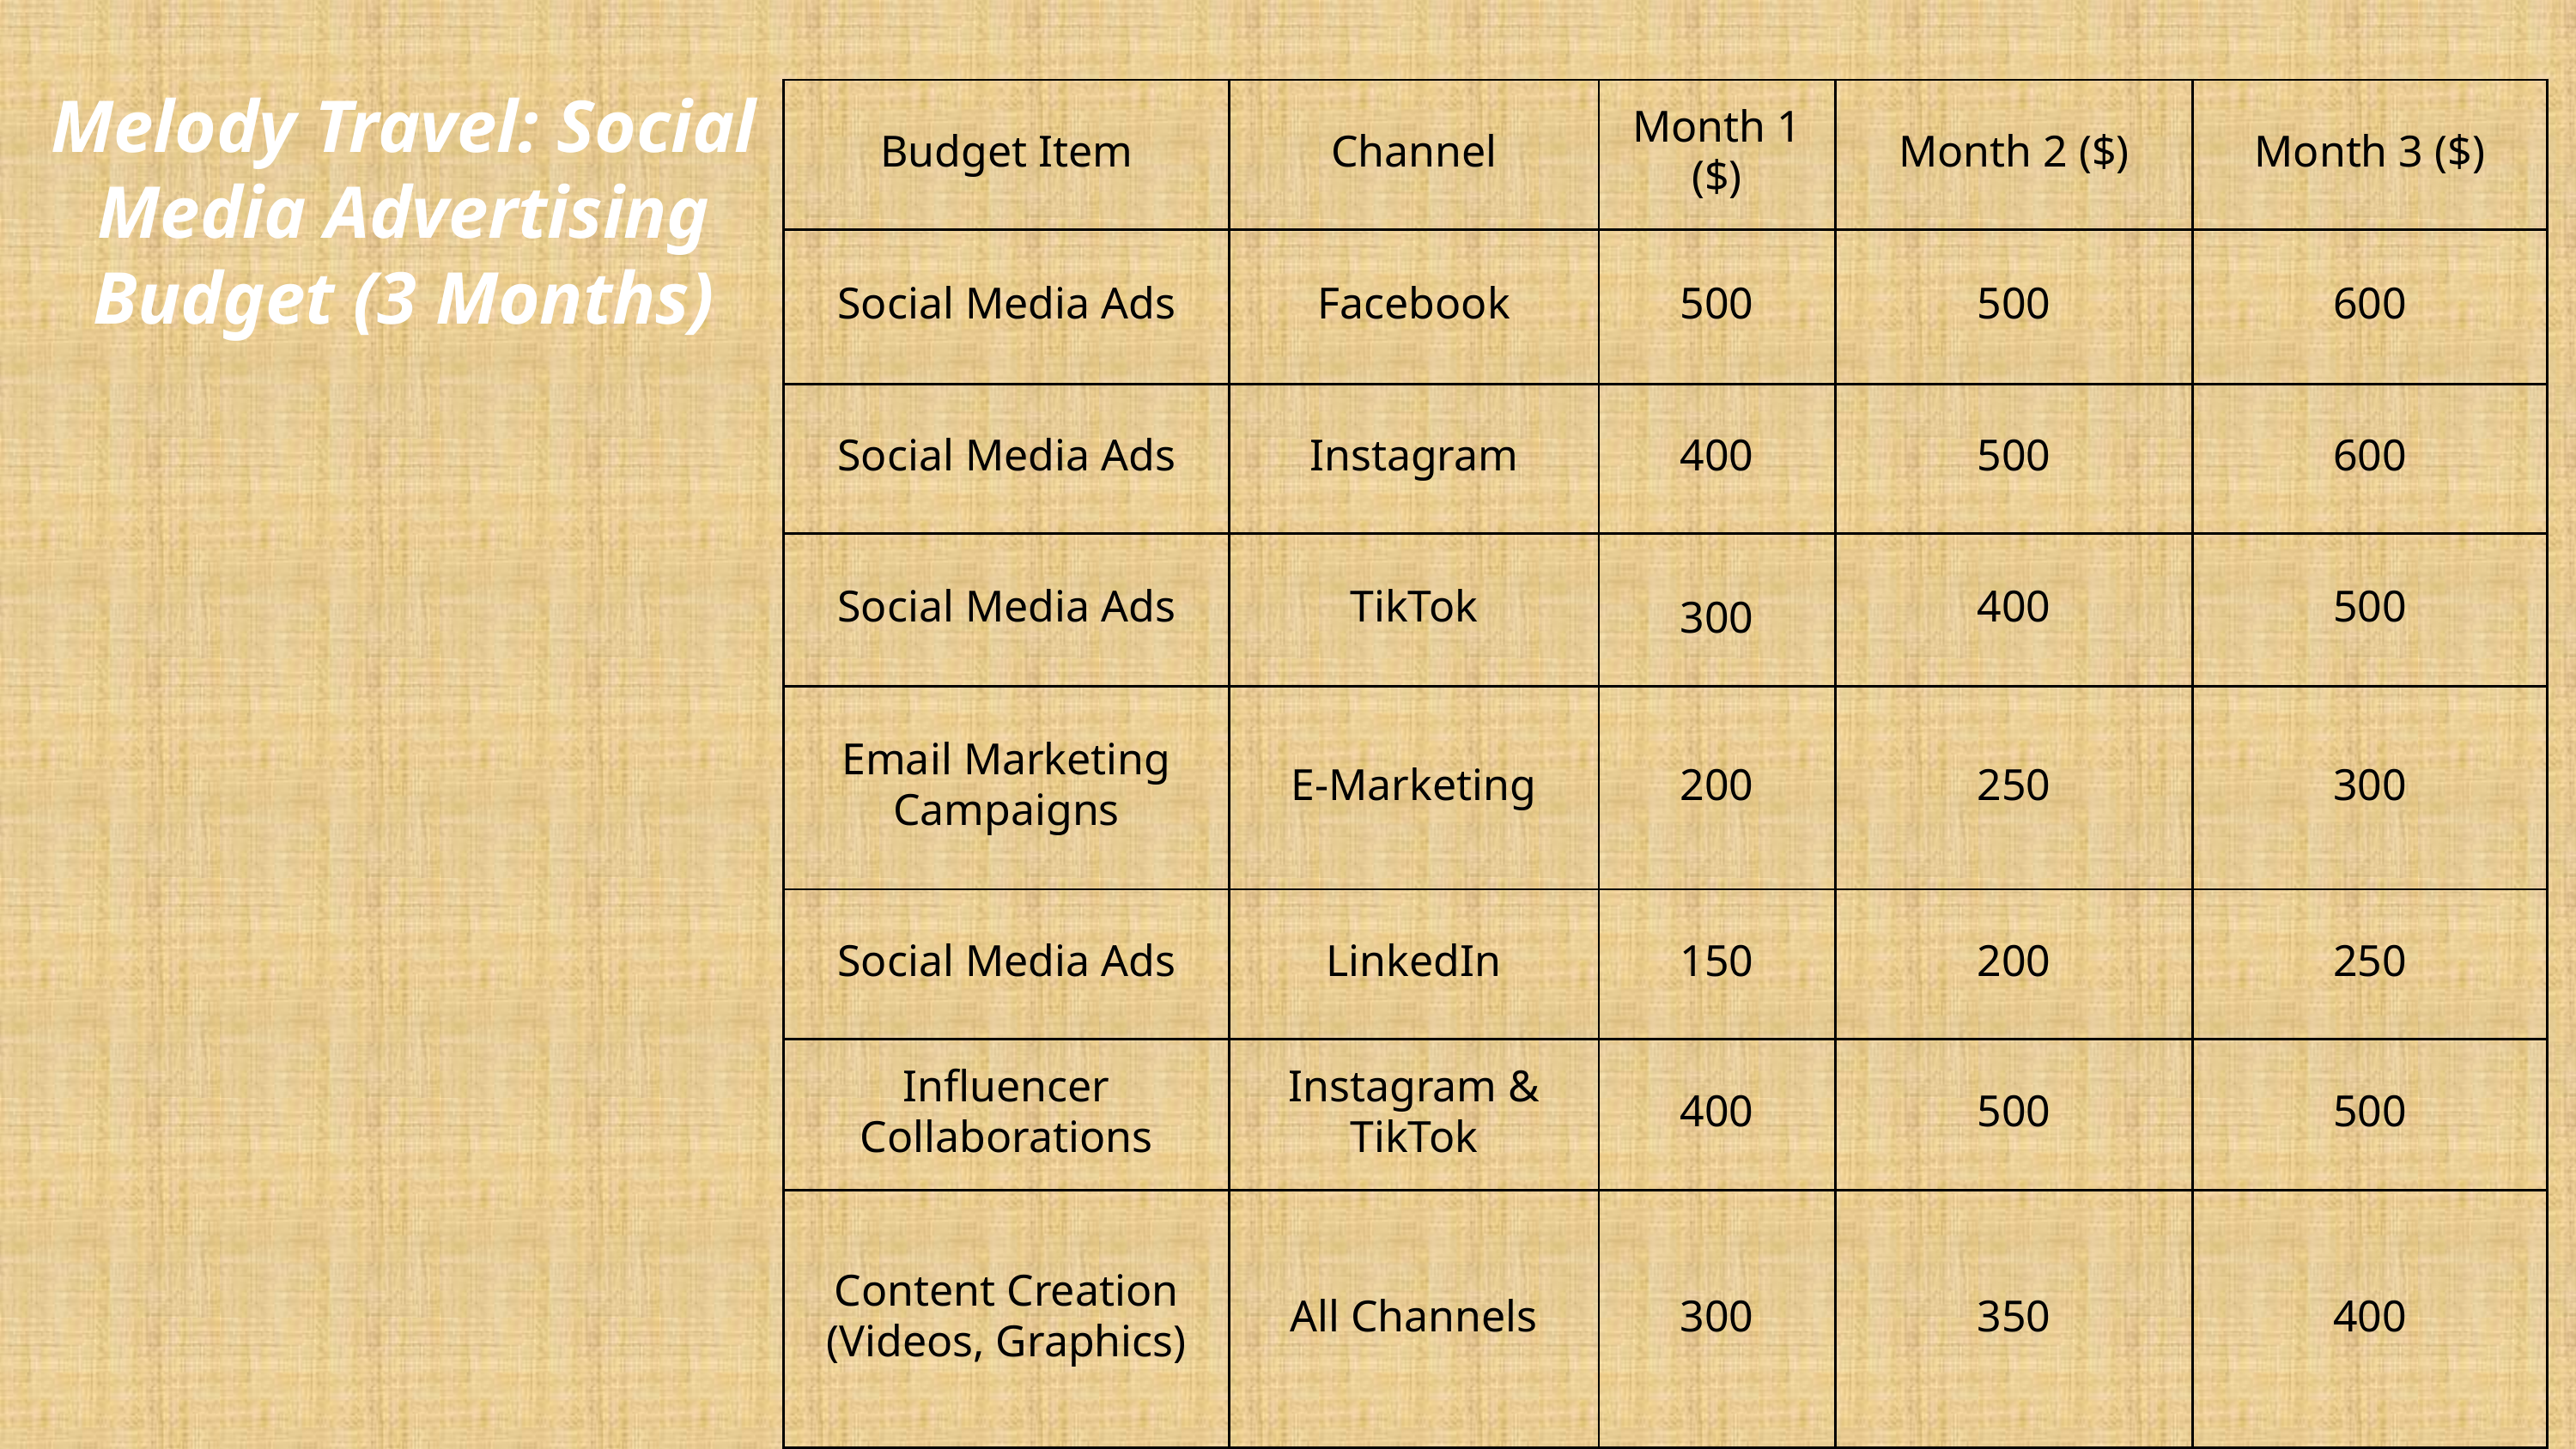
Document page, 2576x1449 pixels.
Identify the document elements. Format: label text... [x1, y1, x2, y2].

table_cell Content Creation (Videos, Graphics) [785, 1191, 1228, 1446]
table_cell Facebook [1230, 231, 1598, 383]
table_cell 500 [1837, 1040, 2191, 1189]
table_cell 200 [1600, 688, 1834, 888]
table_header Month 3 ($) [2194, 81, 2546, 228]
table_cell 200 [1837, 890, 2191, 1038]
table_cell 400 [2194, 1191, 2546, 1446]
table_header Month 1 ($) [1600, 81, 1834, 228]
table_header Month 2 ($) [1837, 81, 2191, 228]
table_cell All Channels [1230, 1191, 1598, 1446]
table_cell 600 [2194, 231, 2546, 383]
table_cell 400 [1600, 385, 1834, 532]
table_cell Instagram & TikTok [1230, 1040, 1598, 1189]
table_header Channel [1230, 81, 1598, 228]
table_cell 600 [2194, 385, 2546, 532]
table_cell Influencer Collaborations [785, 1040, 1228, 1189]
table_cell 250 [2194, 890, 2546, 1038]
table_cell 300 [1600, 535, 1834, 685]
table_cell Social Media Ads [785, 890, 1228, 1038]
table_cell 400 [1600, 1040, 1834, 1189]
table_cell E-Marketing [1230, 688, 1598, 888]
table_cell Instagram [1230, 385, 1598, 532]
table_cell 300 [1600, 1191, 1834, 1446]
table_cell 500 [1600, 231, 1834, 383]
table_cell Email Marketing Campaigns [785, 688, 1228, 888]
text_box Melody Travel: Social Media Advertising Budget (3 Months) [32, 80, 776, 338]
table_cell 350 [1837, 1191, 2191, 1446]
table_cell 500 [2194, 1040, 2546, 1189]
table_cell 500 [2194, 535, 2546, 685]
table_cell Social Media Ads [785, 231, 1228, 383]
table_cell Social Media Ads [785, 535, 1228, 685]
table_header Budget Item [785, 81, 1228, 228]
table_cell 250 [1837, 688, 2191, 888]
table_cell 400 [1837, 535, 2191, 685]
table_cell 500 [1837, 385, 2191, 532]
table_cell 150 [1600, 890, 1834, 1038]
table_cell LinkedIn [1230, 890, 1598, 1038]
table_cell 300 [2194, 688, 2546, 888]
table_cell Social Media Ads [785, 385, 1228, 532]
table_cell TikTok [1230, 535, 1598, 685]
picture [0, 0, 2576, 1449]
table_cell 500 [1837, 231, 2191, 383]
